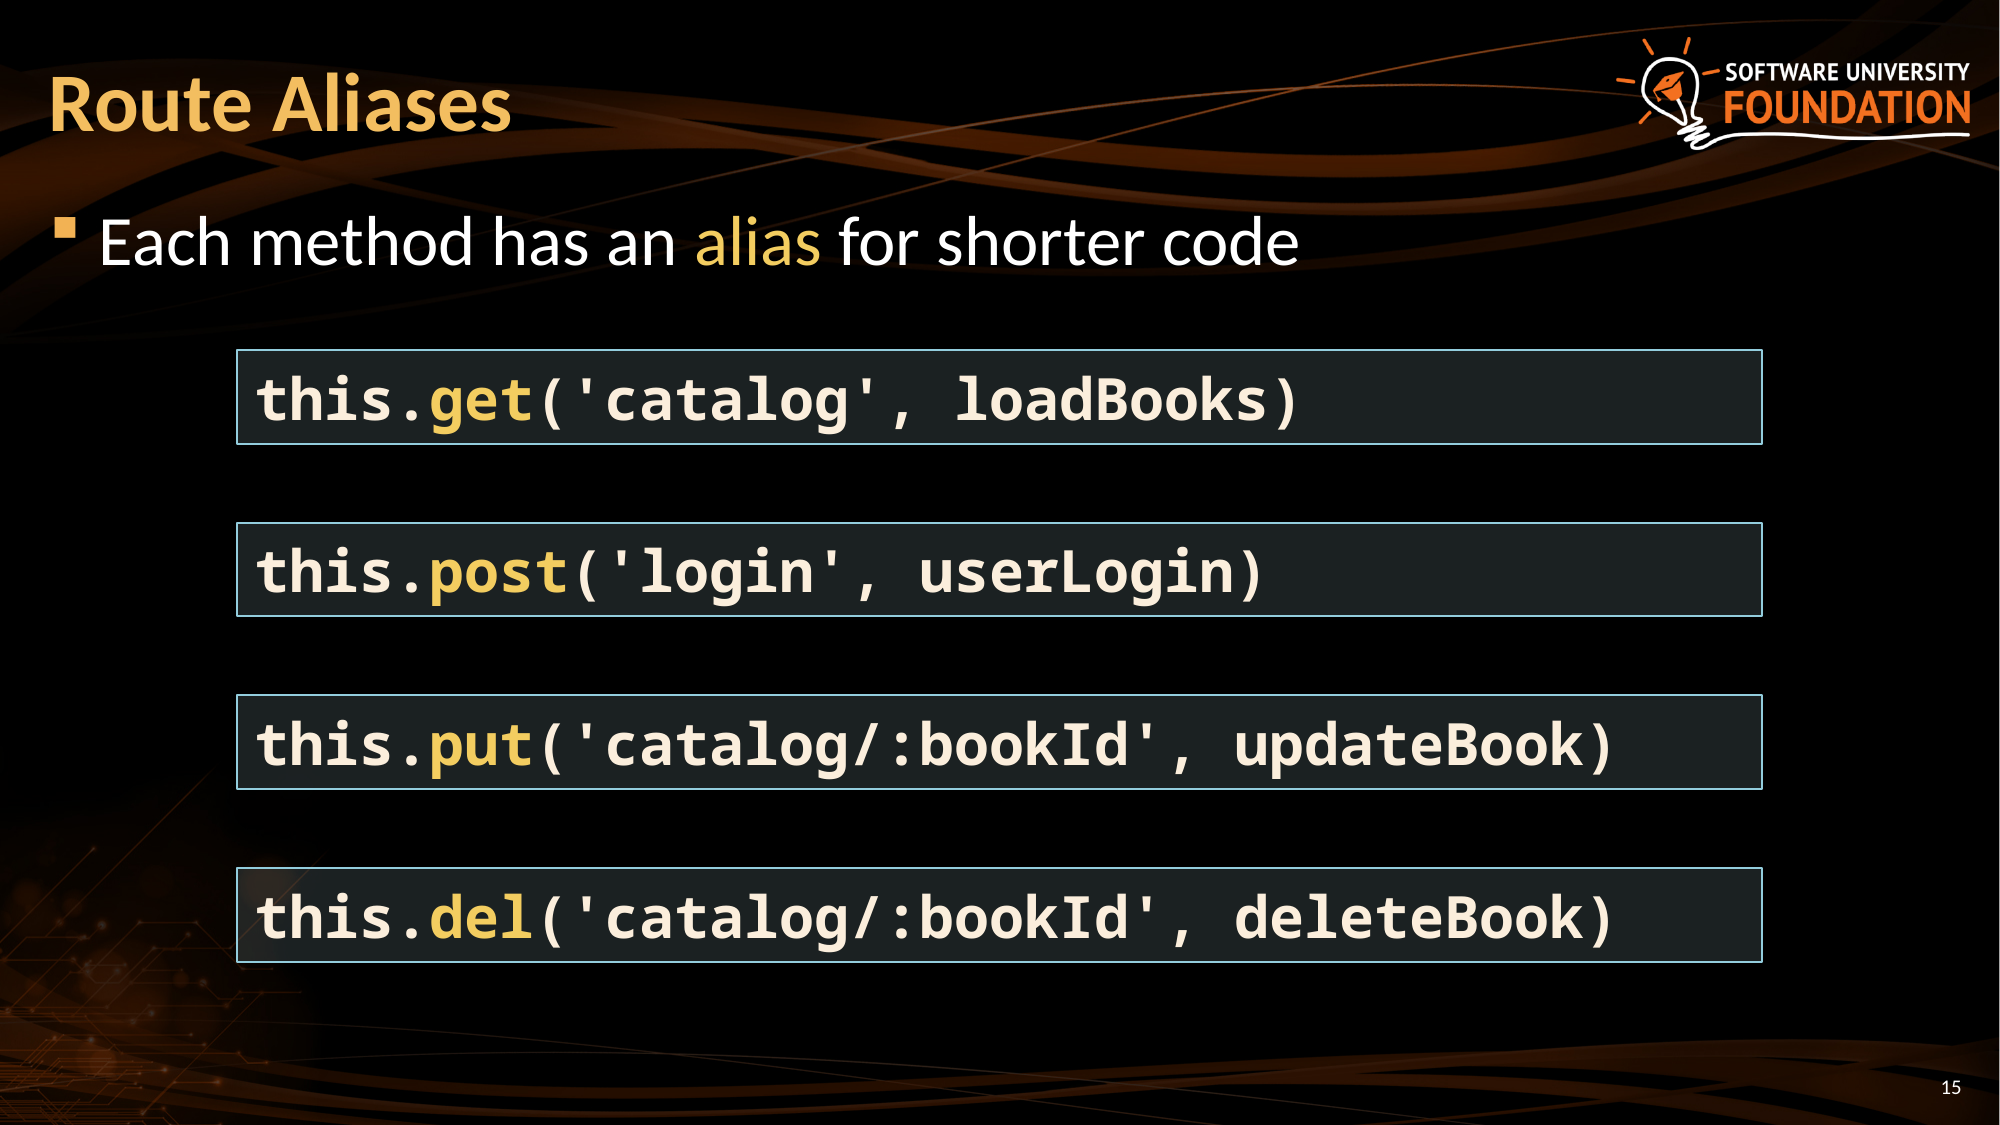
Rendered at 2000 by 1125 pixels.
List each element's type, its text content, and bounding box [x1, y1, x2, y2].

picture [0, 0, 2000, 1125]
text_box this.get('catalog', loadBooks) [237, 349, 1763, 444]
text_box this.put('catalog/:bookId', updateBook) [237, 695, 1763, 789]
text_box Each method has an alias for shorter code [31, 188, 1968, 1103]
text_box Route Aliases [30, 6, 1602, 189]
text_box this.del('catalog/:bookId', deleteBook) [237, 867, 1763, 962]
text_box this.post('login', userLogin) [237, 522, 1763, 617]
